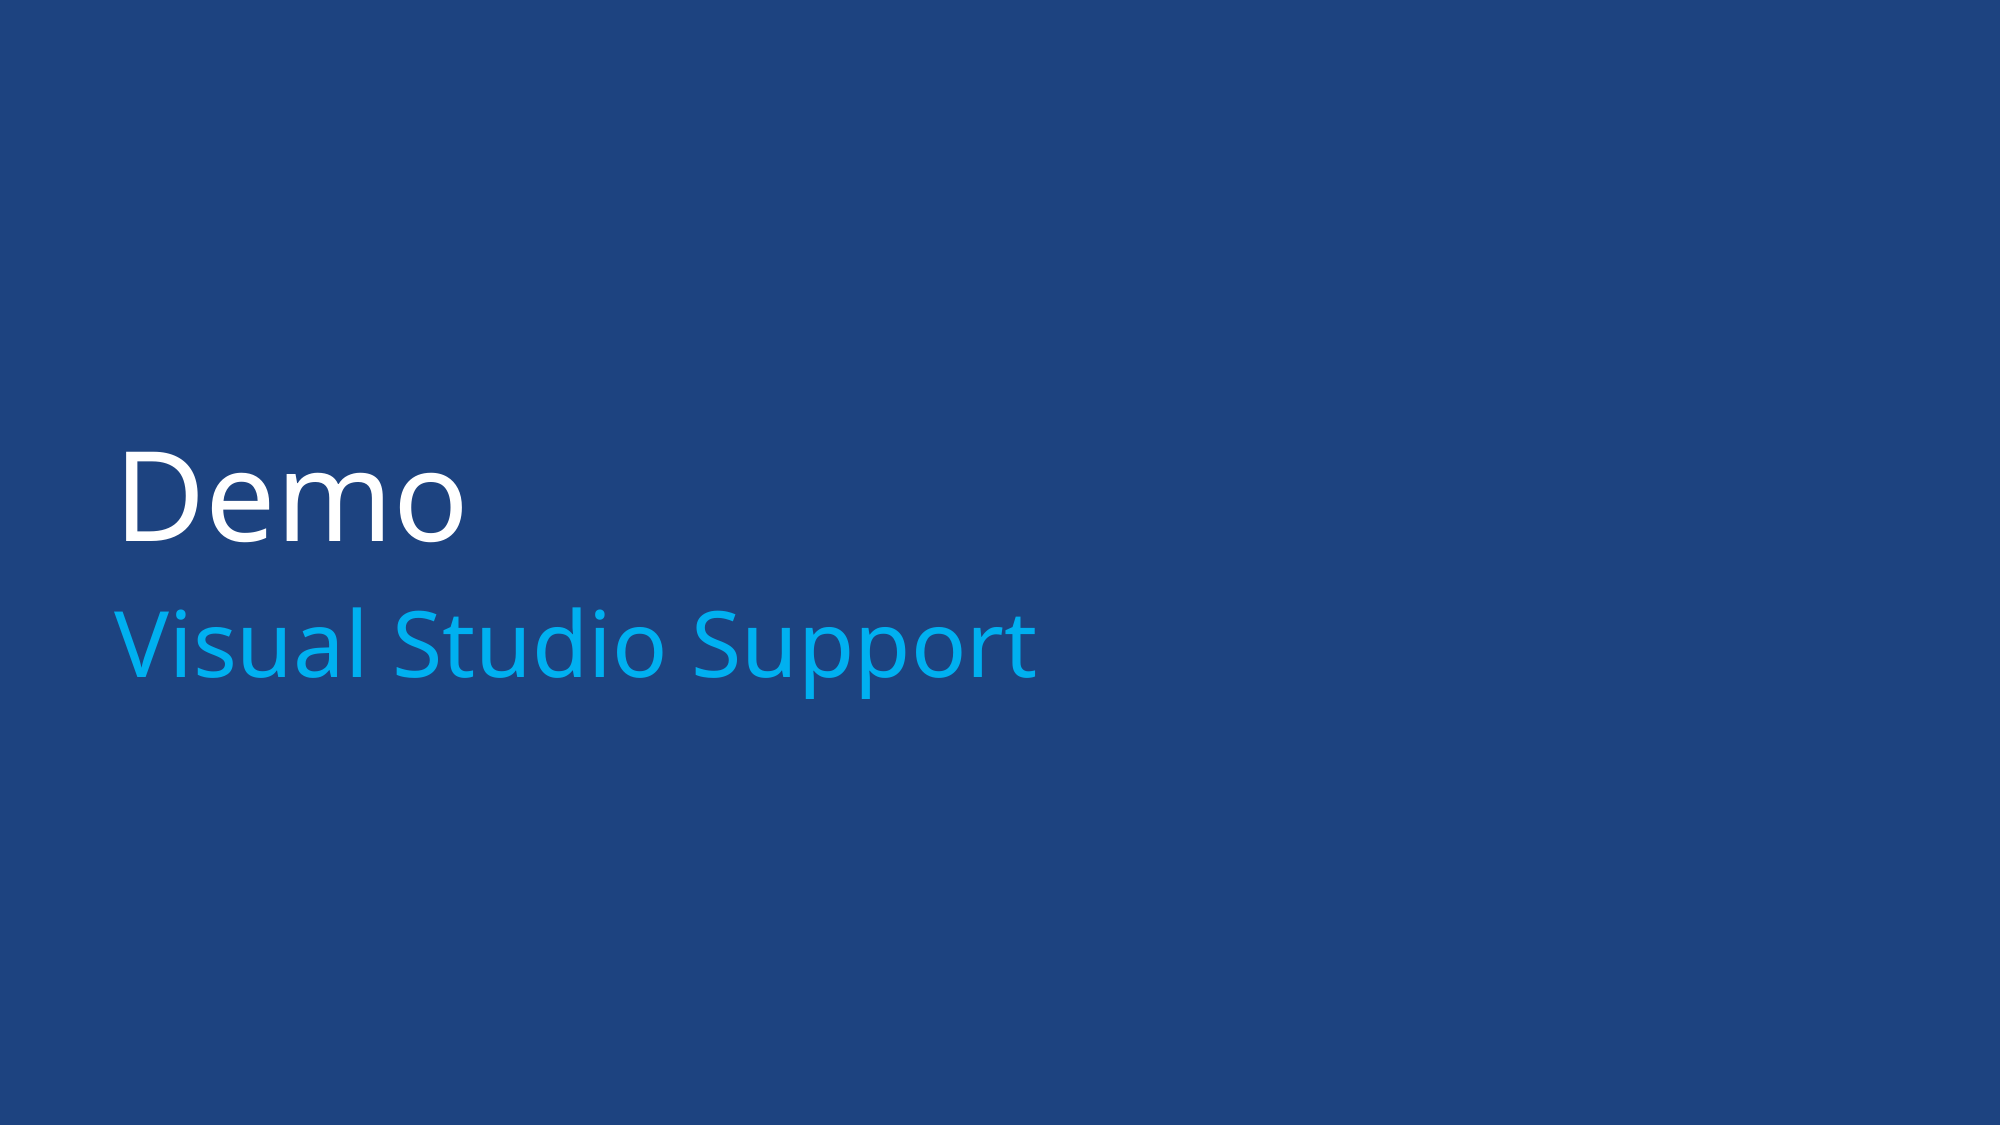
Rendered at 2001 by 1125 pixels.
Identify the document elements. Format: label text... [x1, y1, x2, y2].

title Demo [99, 184, 1910, 576]
subtitle Visual Studio Support [99, 590, 1910, 863]
